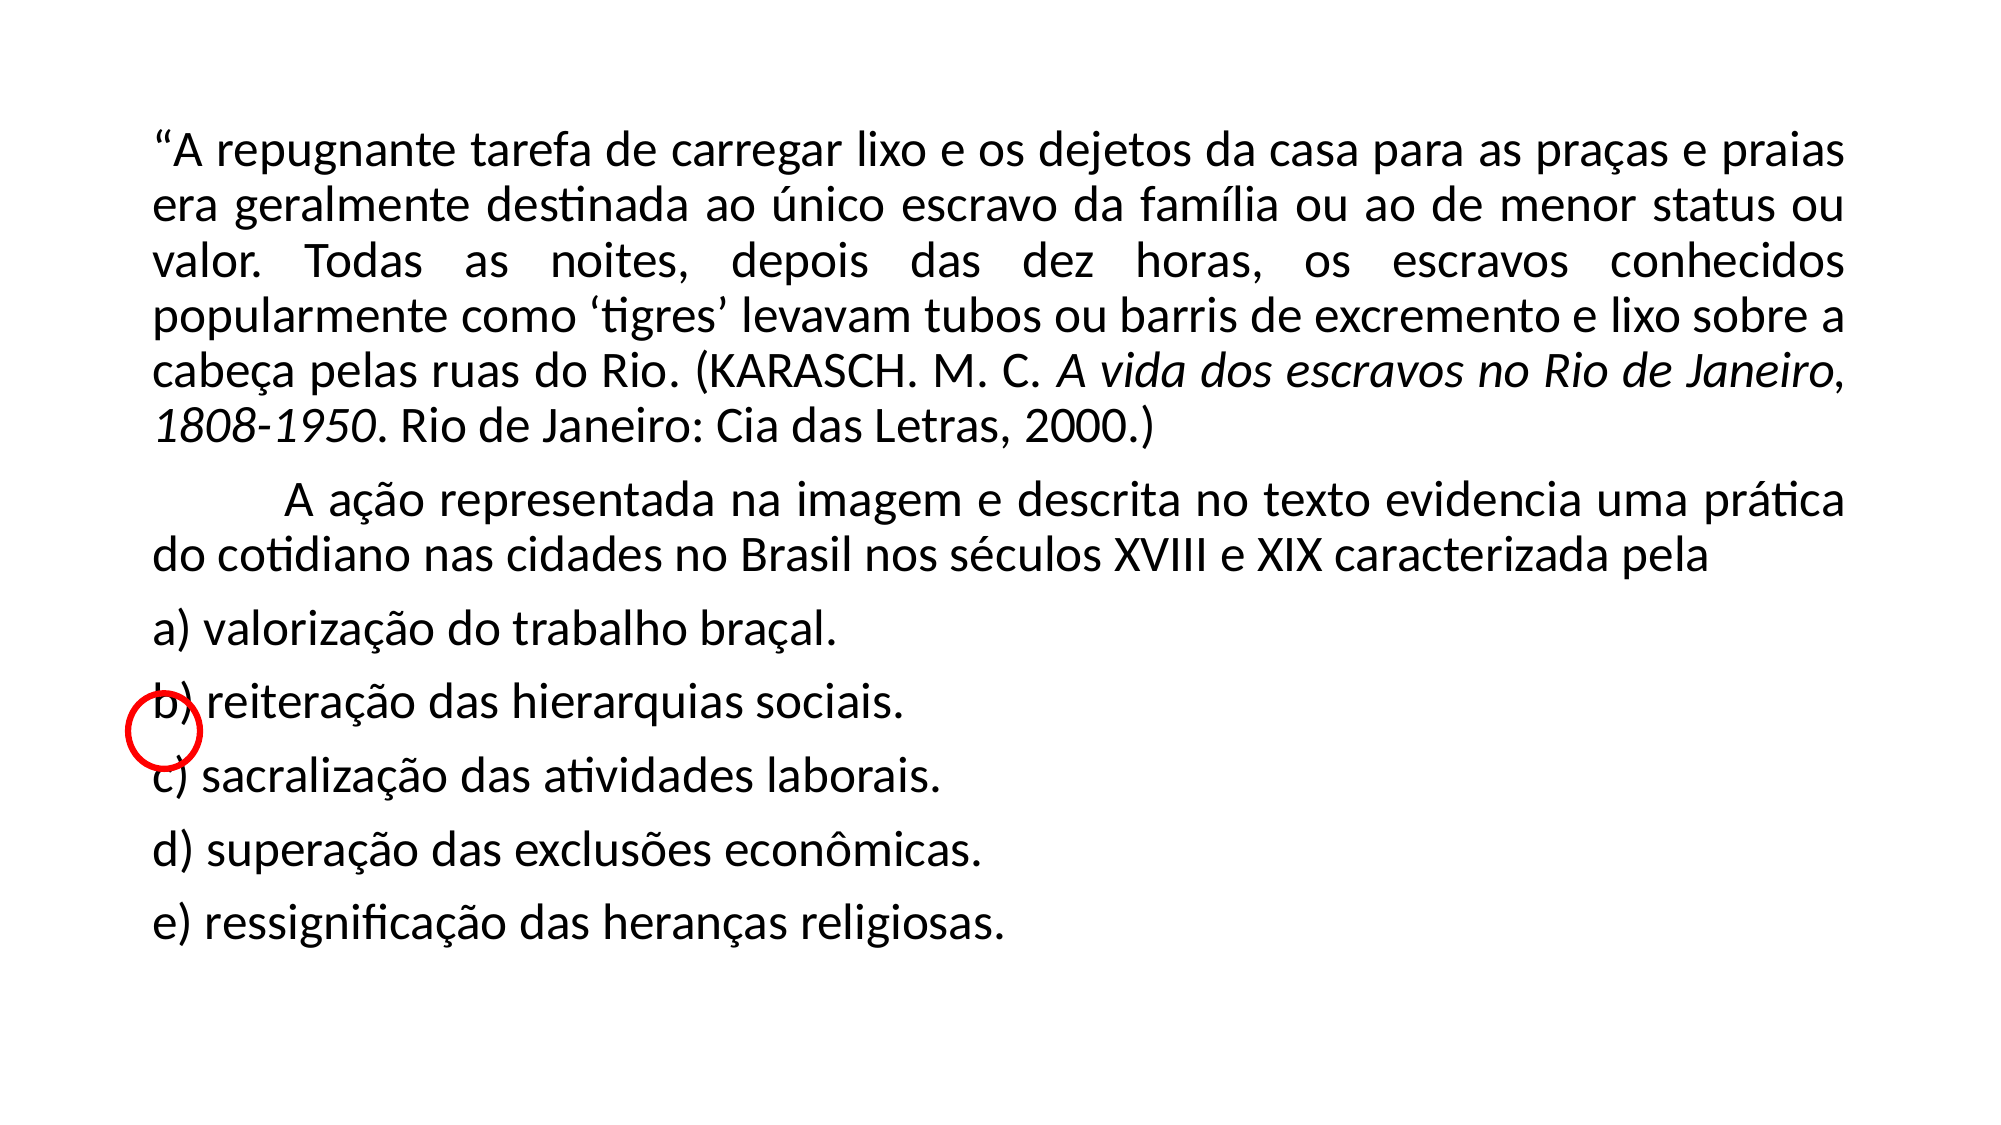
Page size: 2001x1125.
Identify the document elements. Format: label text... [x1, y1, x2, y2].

text_box [126, 692, 202, 770]
list “A repugnante tarefa de carregar lixo e os dejetos da casa para as praças e praias era geralmente destinada ao único escravo da família ou ao de menor status ou valor. Todas as noites, depois das dez horas, os escravos conhecidos popularmente como ‘tigres’ levavam tubos ou barris de excremento e lixo sobre a cabeça pelas ruas do Rio. (KARASCH. M. C. A vida dos escravos no Rio de Janeiro, 1808-1950. Rio de Janeiro: Cia das Letras, 2000.) A ação representada na imagem e descrita no texto evidencia uma prática do cotidiano nas cidades no Brasil nos séculos XVIII e XIX caracterizada pela a) valorização do trabalho braçal. b) reiteração das hierarquias sociais. c) sacralização das atividades laborais. d) superação das exclusões econômicas. e) ressignificação das heranças religiosas. [137, 114, 1863, 1014]
